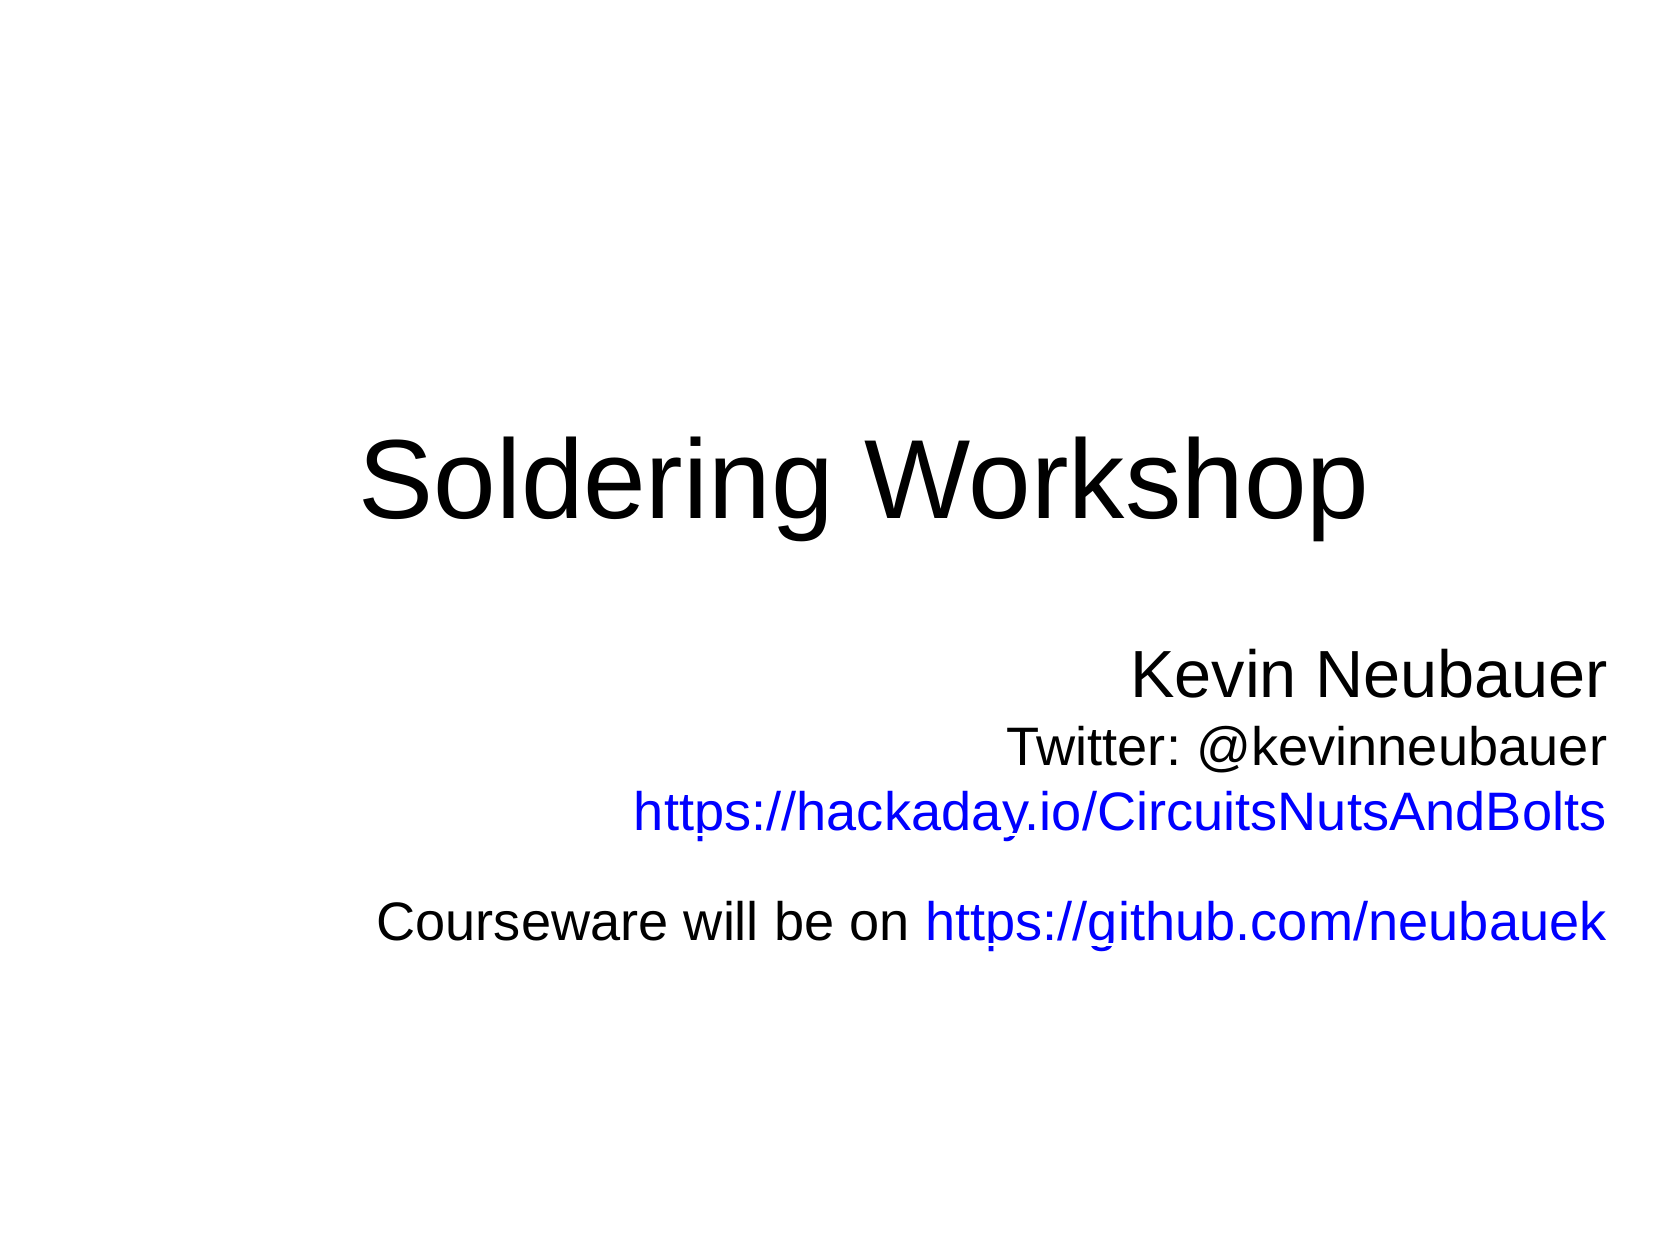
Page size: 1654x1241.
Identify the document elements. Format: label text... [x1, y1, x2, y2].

text_box Soldering Workshop Kevin Neubauer Twitter: @kevinneubauer https://hackaday.io/CircuitsNutsAndBolts Courseware will be on https://github.com/neubauek [119, 131, 1608, 1091]
